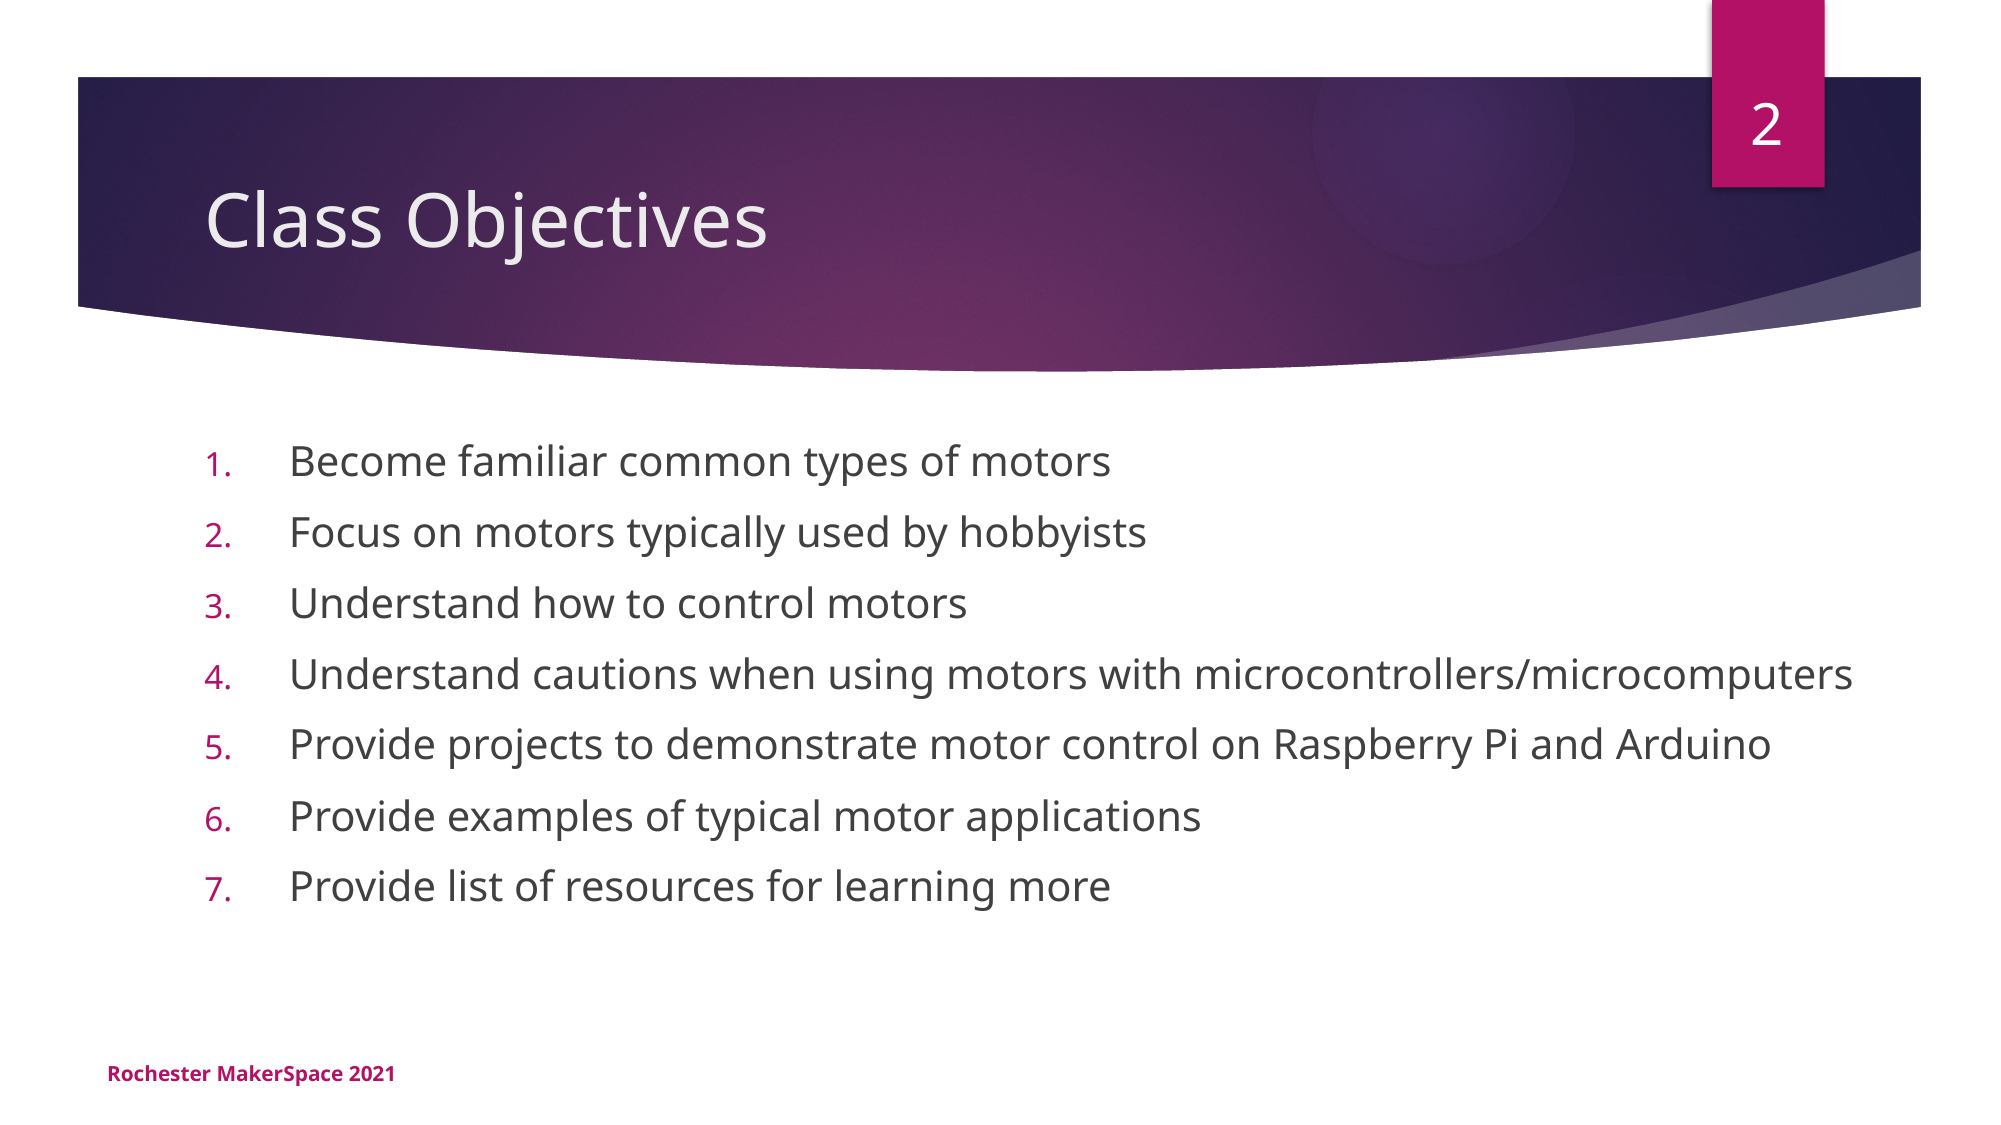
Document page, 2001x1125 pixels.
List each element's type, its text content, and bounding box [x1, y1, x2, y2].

list Become familiar common types of motors Focus on motors typically used by hobbyists Understand how to control motors Understand cautions when using motors with microcontrollers/microcomputers Provide projects to demonstrate motor control on Raspberry Pi and Arduino Provide examples of typical motor applications Provide list of resources for learning more [189, 427, 1925, 988]
title Class Objectives [189, 159, 1627, 276]
slide_number 2 [1698, 48, 1836, 175]
footer Rochester MakerSpace 2021 [92, 1048, 726, 1099]
